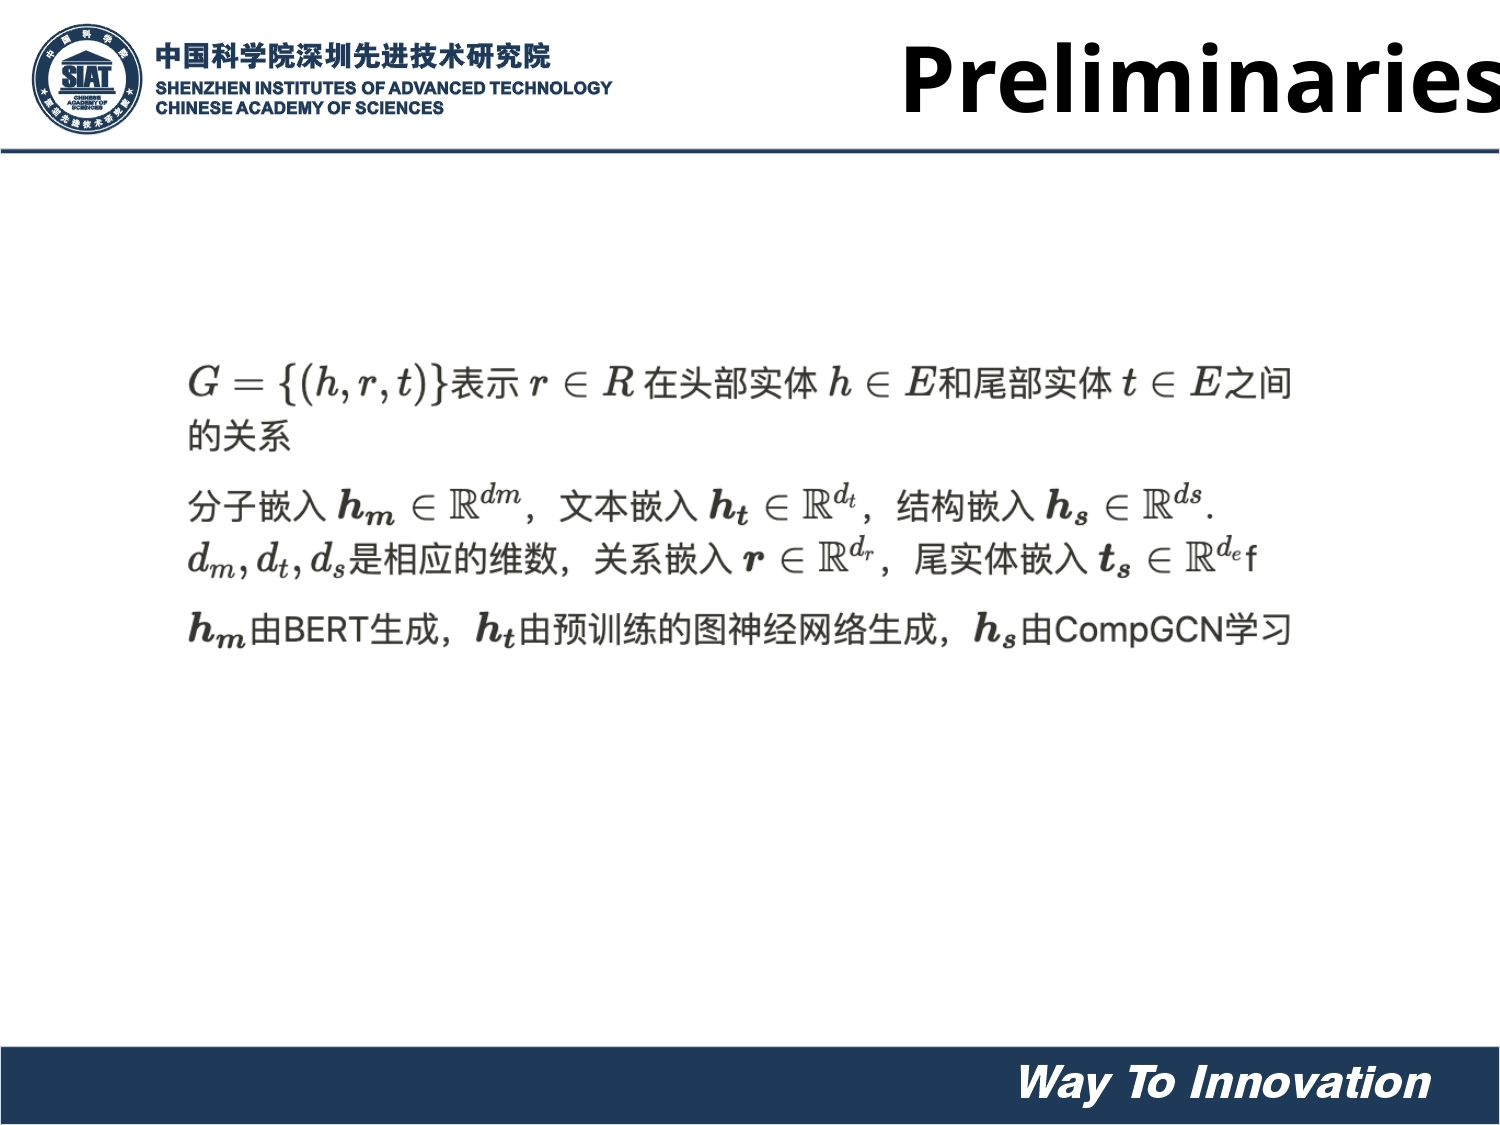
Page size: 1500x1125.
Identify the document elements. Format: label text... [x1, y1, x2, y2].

text_box Preliminaries [884, 13, 1500, 139]
picture [0, 0, 1500, 1125]
